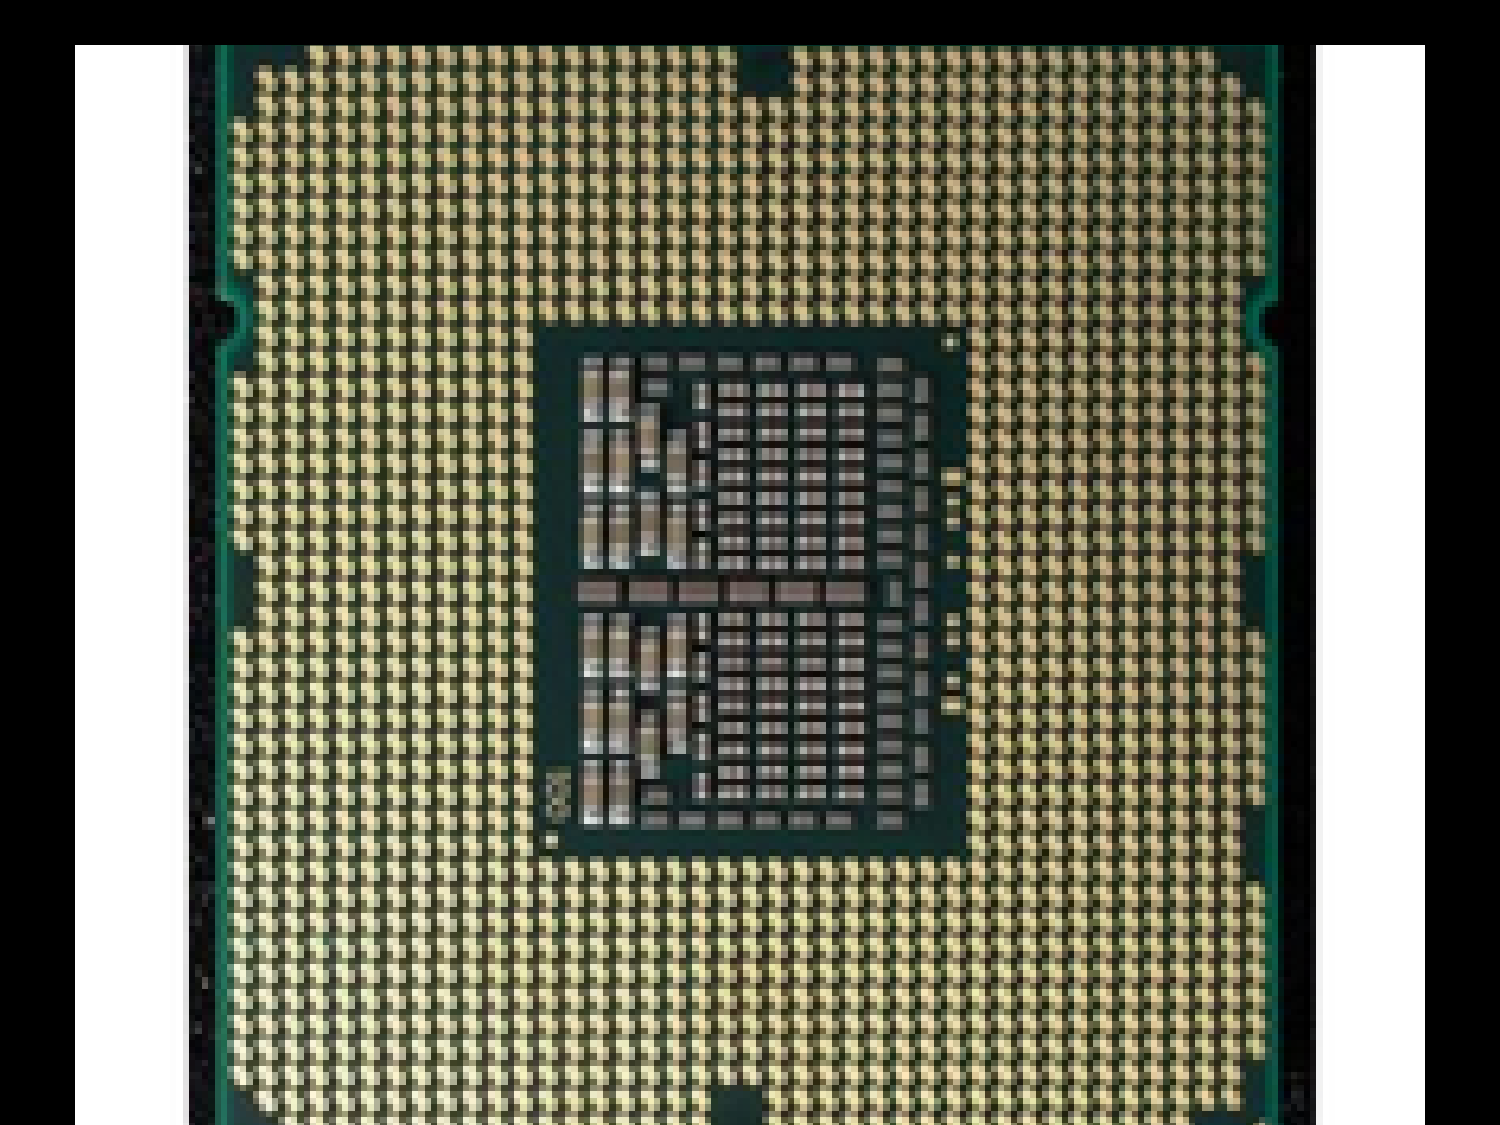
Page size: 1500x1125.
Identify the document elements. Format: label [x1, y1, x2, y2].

list [74, 44, 1426, 1125]
